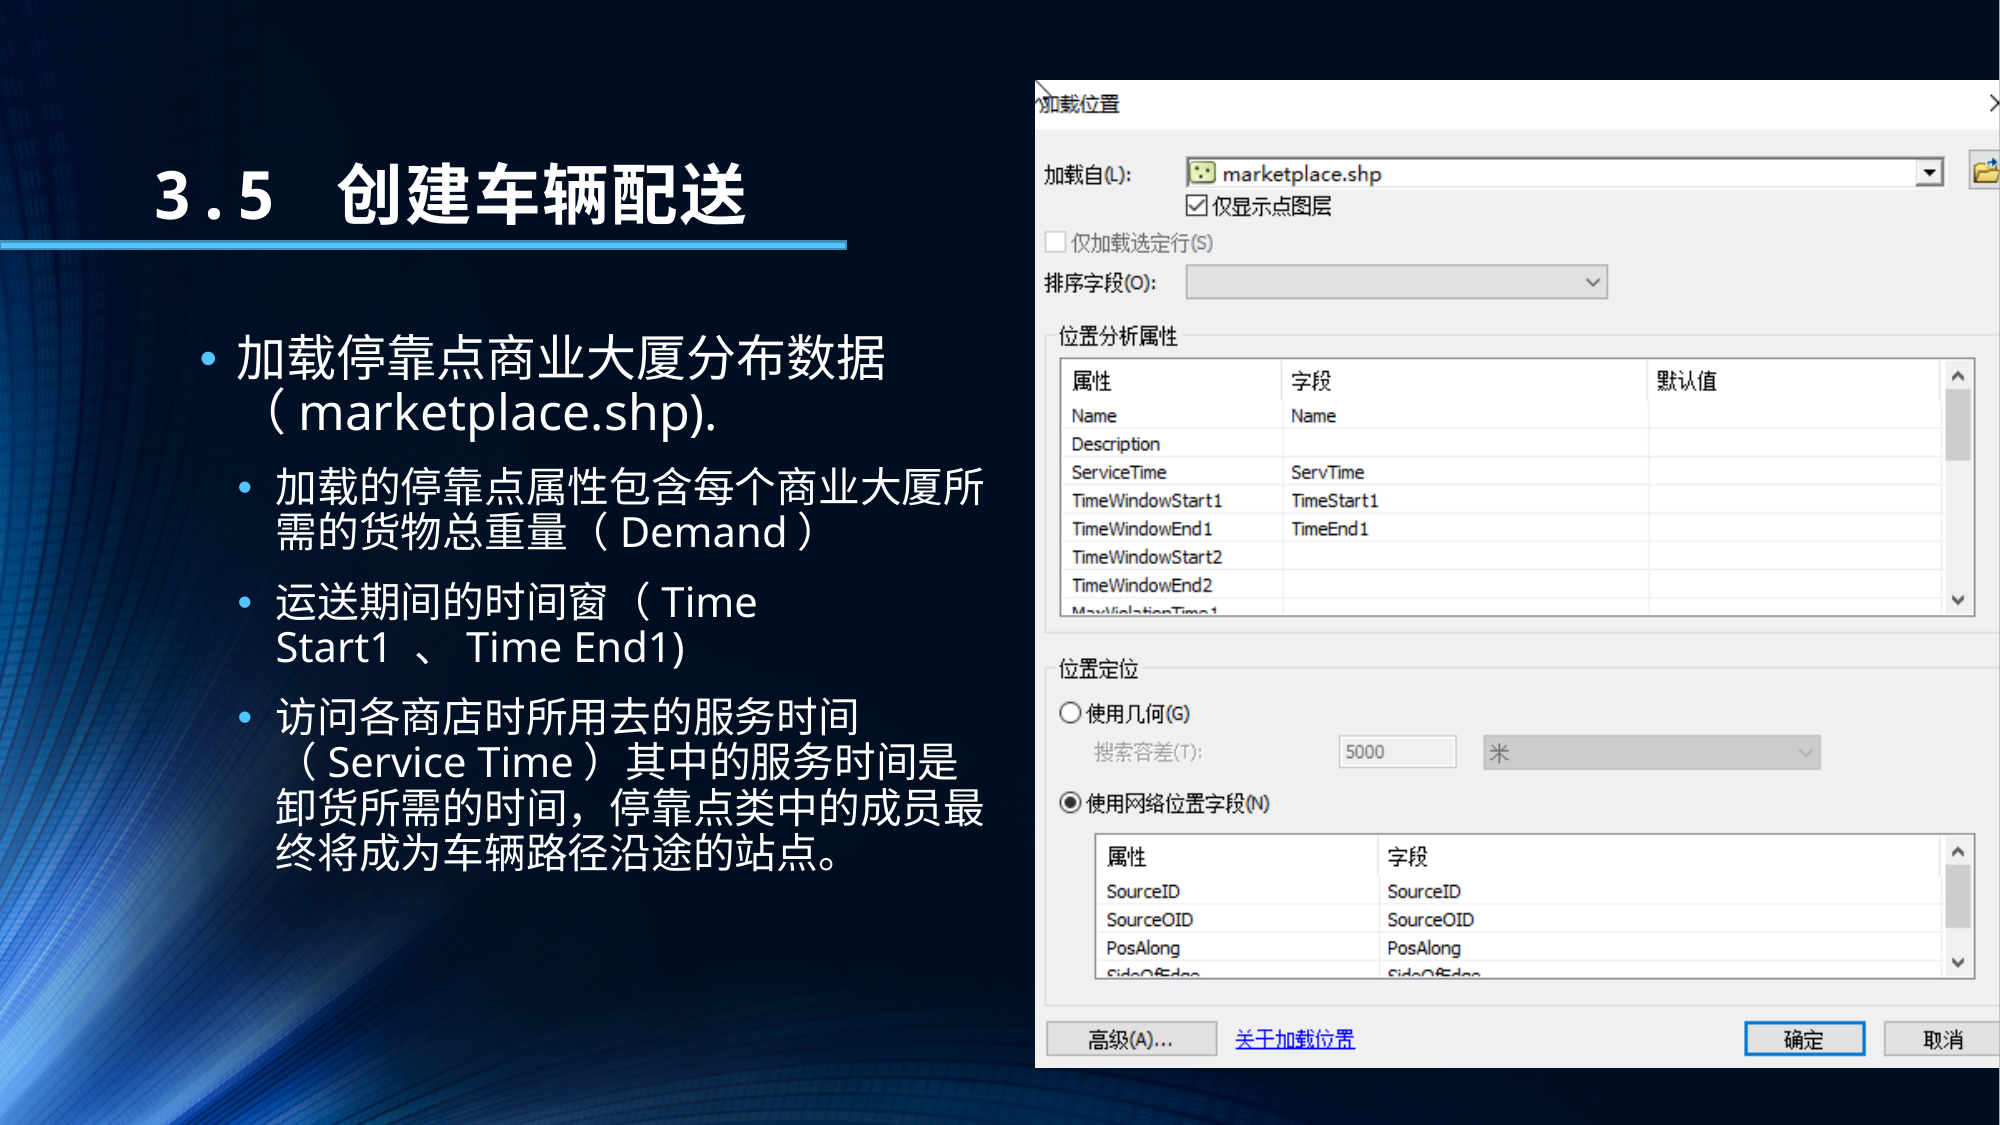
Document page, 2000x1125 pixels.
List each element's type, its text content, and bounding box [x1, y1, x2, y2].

picture [0, 0, 2000, 1125]
title 3.5 创建车辆配送 [137, 16, 1638, 242]
list 加载停靠点商业大厦分布数据（marketplace.shp). 加载的停靠点属性包含每个商业大厦所需的货物总重量（Demand） 运送期间的时间窗（Time Start1 、Time End1) 访问各商店时所用去的服务时间（Service Time）其中的服务时间是卸货所需的时间，停靠点类中的成员最终将成为车辆路径沿途的站点。 [184, 326, 1012, 1068]
